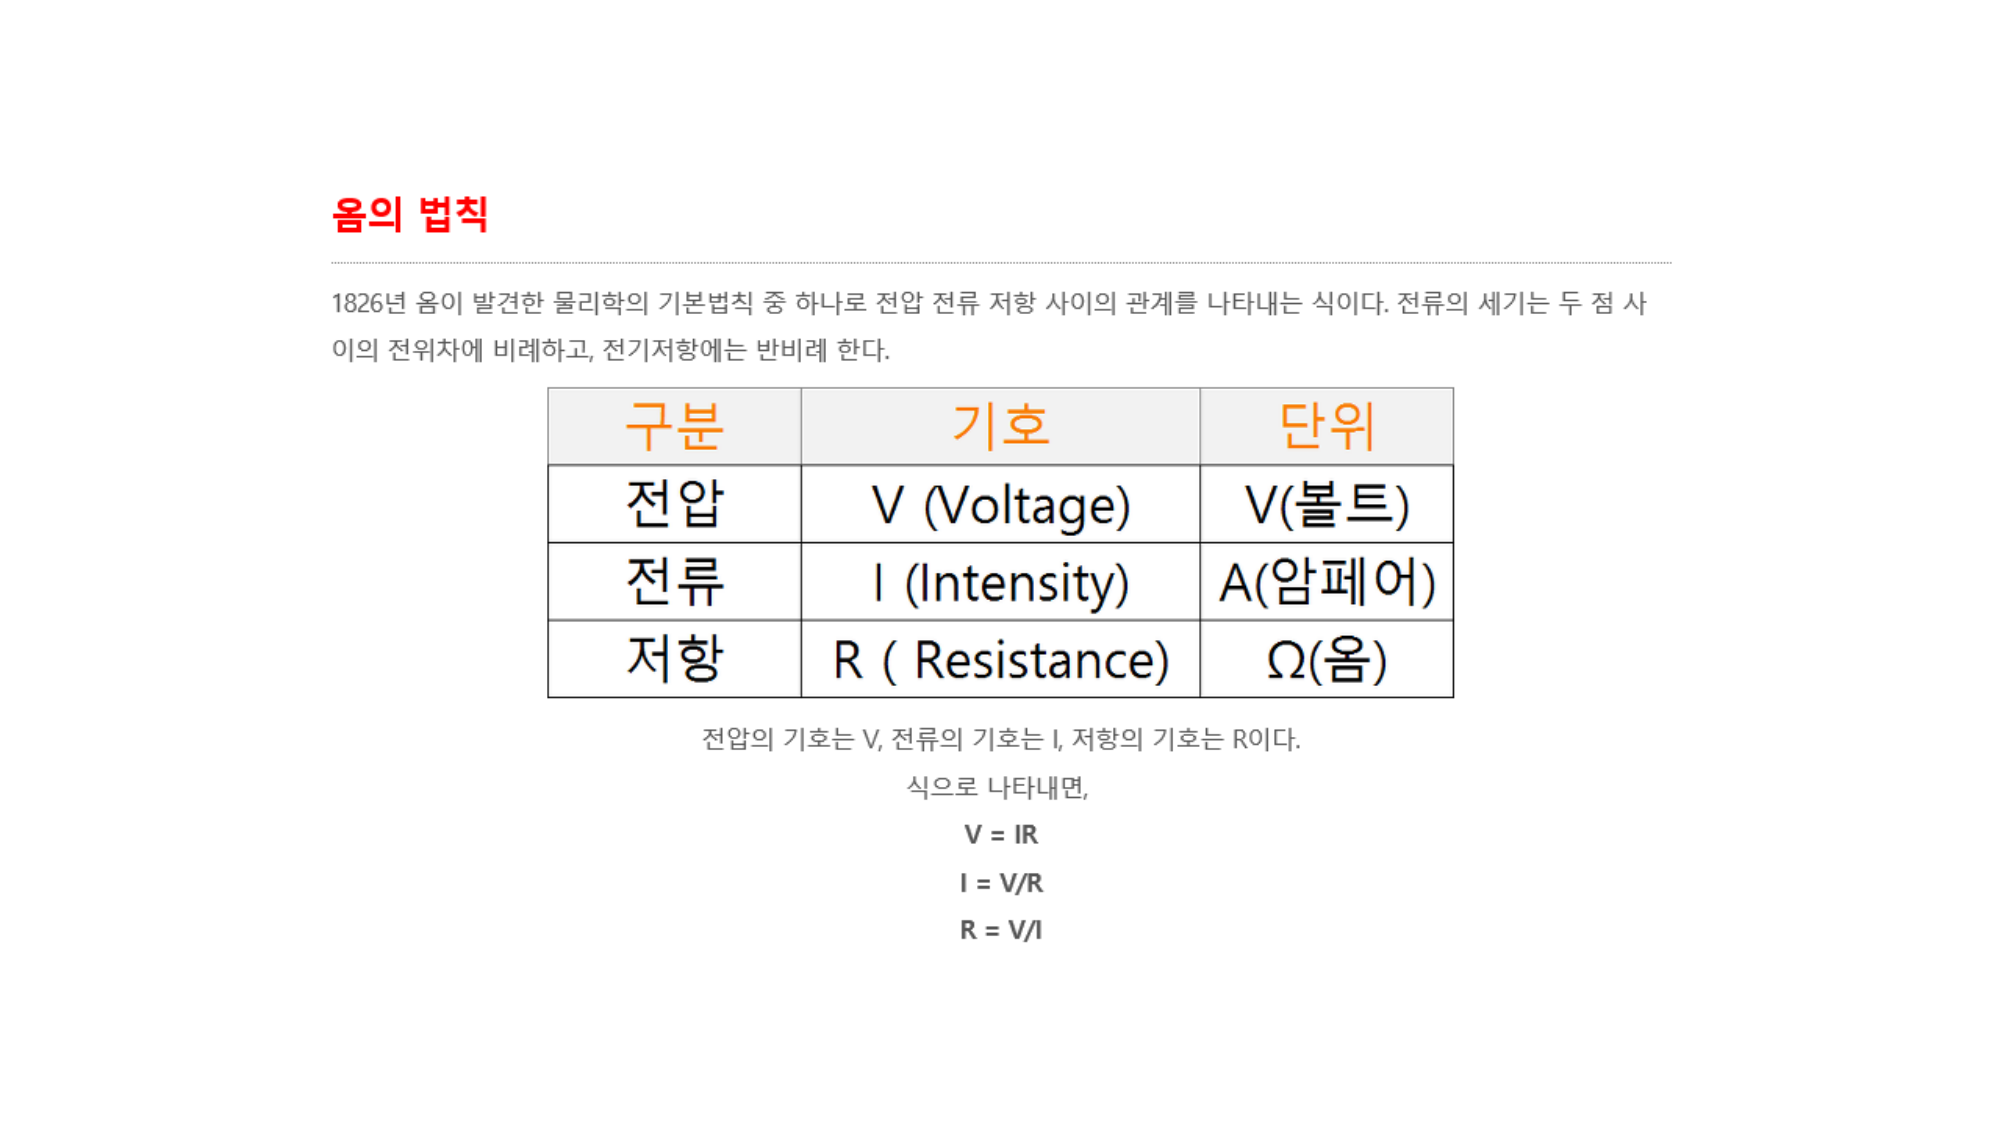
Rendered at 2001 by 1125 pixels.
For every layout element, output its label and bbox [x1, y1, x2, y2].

picture [324, 178, 1675, 947]
